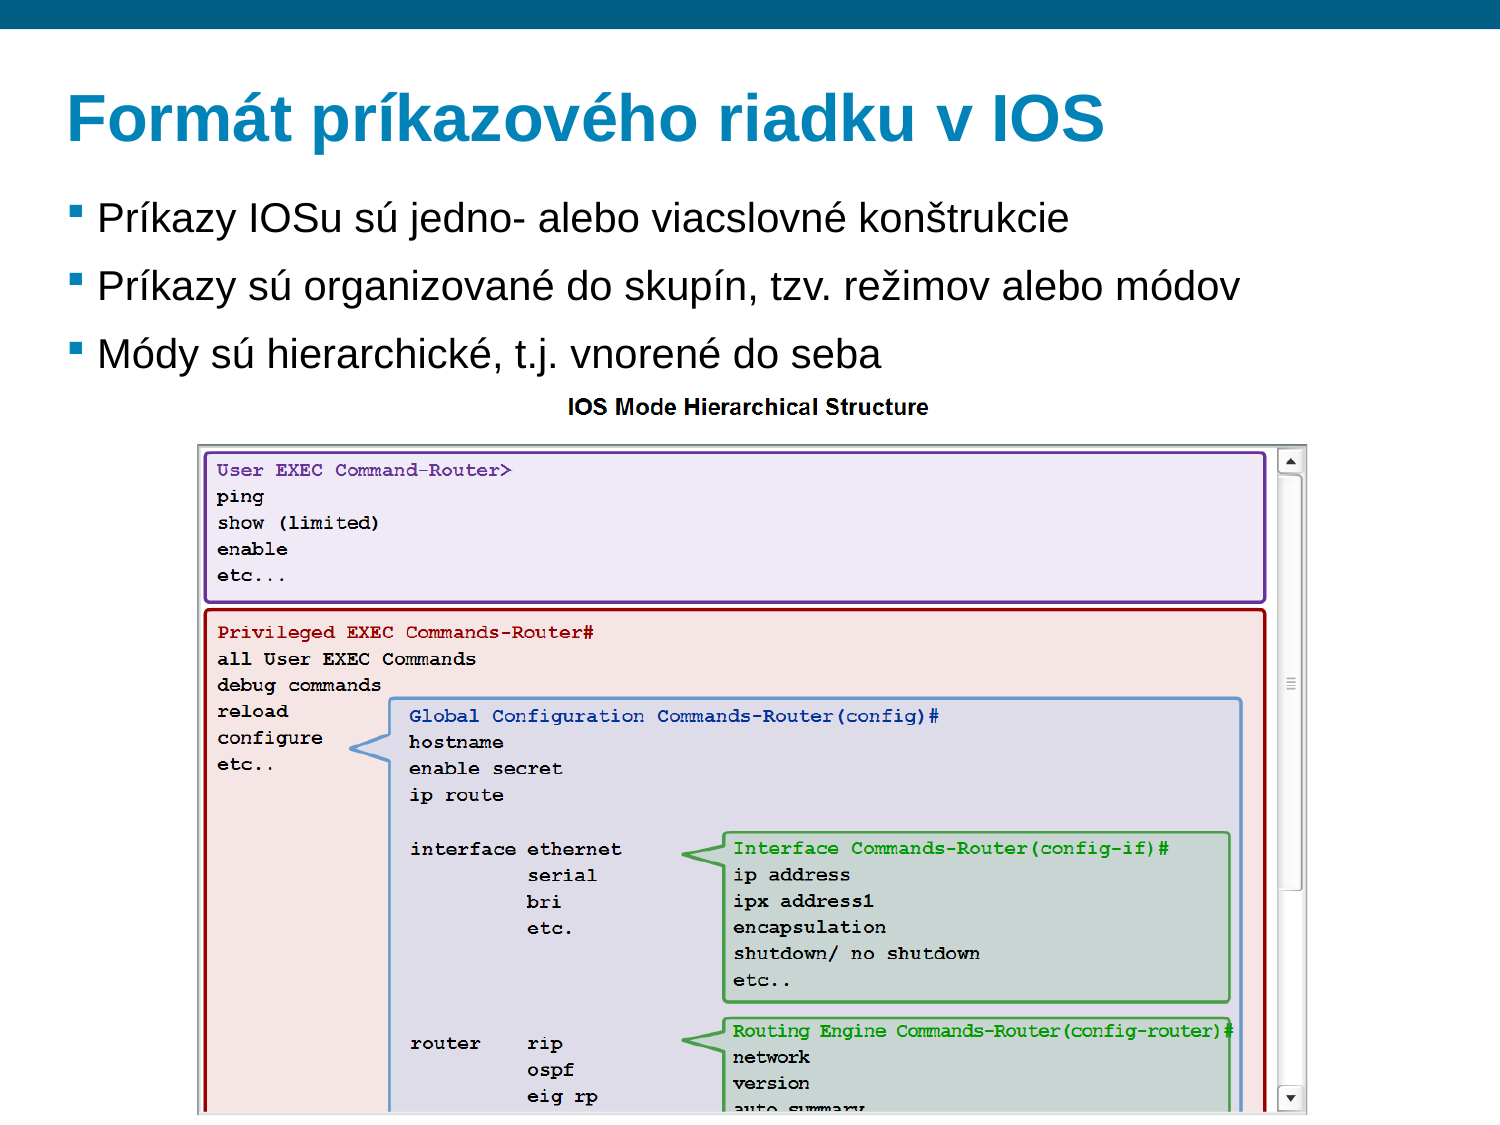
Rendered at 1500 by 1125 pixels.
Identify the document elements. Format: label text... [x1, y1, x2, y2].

list Príkazy IOSu sú jedno- alebo viacslovné konštrukcie Príkazy sú organizované do skupín, tzv. režimov alebo módov Módy sú hierarchické, t.j. vnorené do seba [53, 187, 1447, 1075]
title Formát príkazového riadku v IOS [53, 50, 1447, 163]
picture [183, 373, 1317, 1125]
